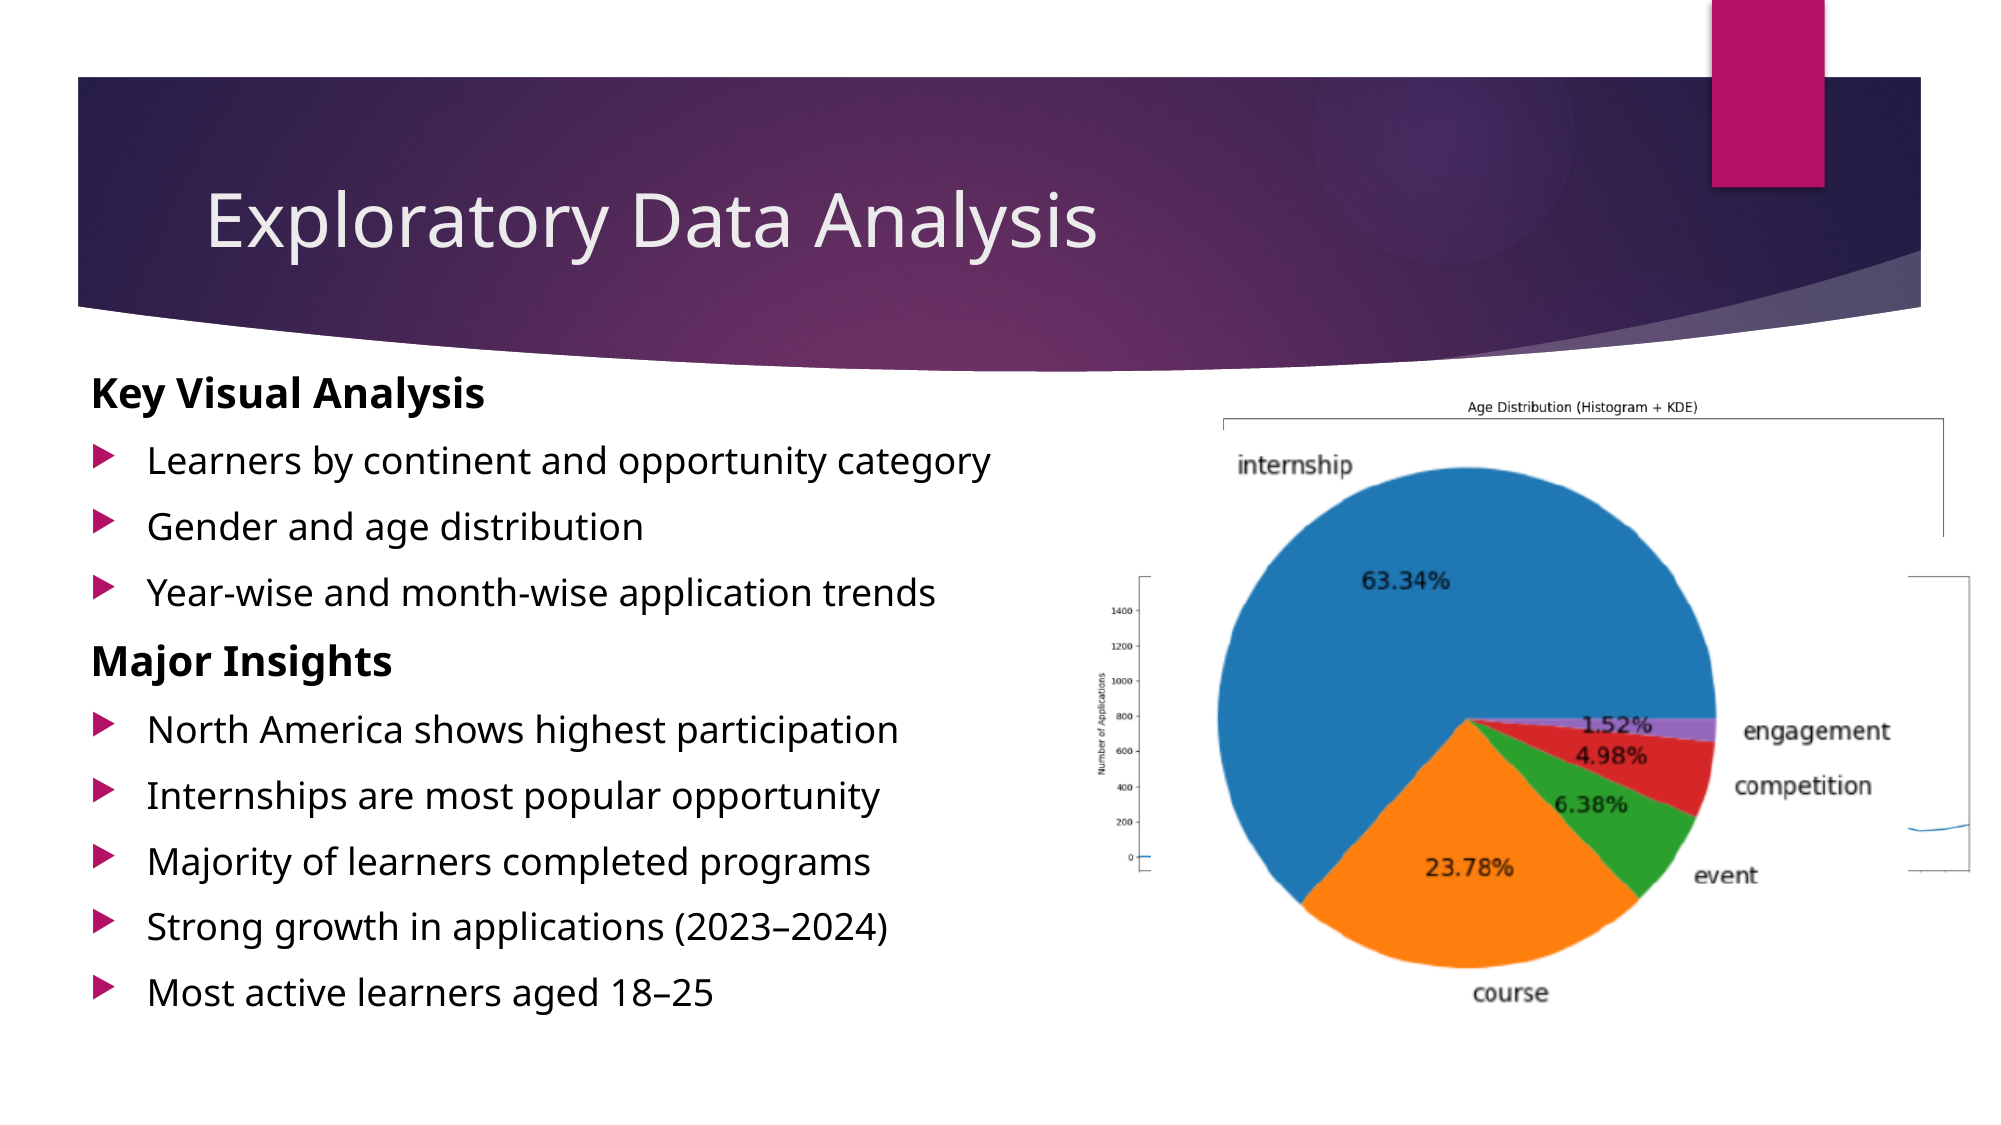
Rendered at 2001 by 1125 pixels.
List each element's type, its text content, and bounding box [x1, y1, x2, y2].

picture [1074, 400, 1977, 1020]
text_box Key Visual Analysis Learners by continent and opportunity category Gender and age distribution Year-wise and month-wise application trends Major Insights North America shows highest participation Internships are most popular opportunity Majority of learners completed programs Strong growth in applications (2023–2024) Most active learners aged 18–25 [75, 359, 1741, 1125]
title Exploratory Data Analysis [189, 159, 1627, 276]
